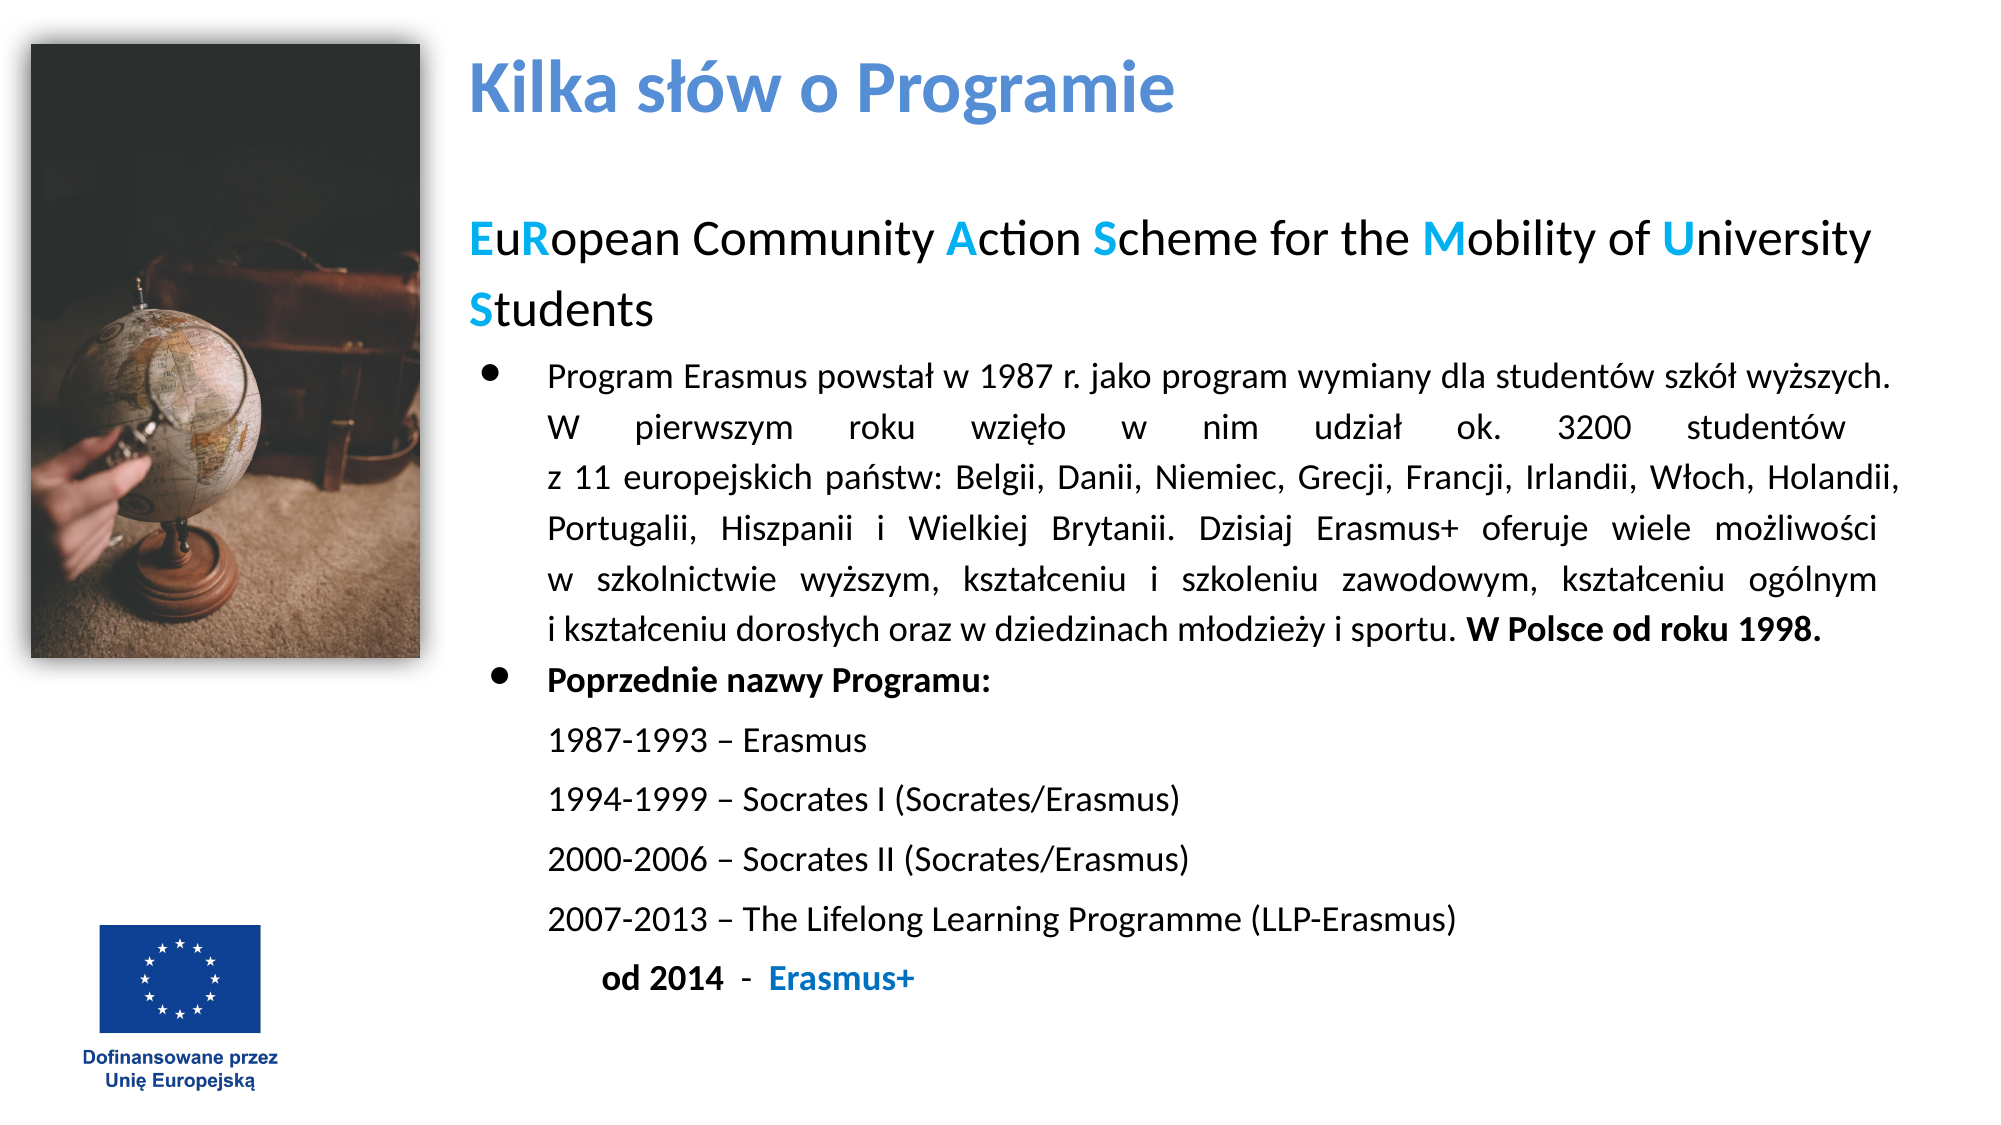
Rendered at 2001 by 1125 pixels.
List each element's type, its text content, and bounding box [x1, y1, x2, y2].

picture [82, 925, 279, 1094]
list EuRopean Community Action Scheme for the Mobility of University Students Program Erasmus powstał w 1987 r. jako program wymiany dla studentów szkół wyższych. W pierwszym roku wzięło w nim udział ok. 3200 studentów z 11 europejskich państw: Belgii, Danii, Niemiec, Grecji, Francji, Irlandii, Włoch, Holandii, Portugalii, Hiszpanii i Wielkiej Brytanii. Dzisiaj Erasmus+ oferuje wiele możliwości w szkolnictwie wyższym, kształceniu i szkoleniu zawodowym, kształceniu ogólnym i kształceniu dorosłych oraz w dziedzinach młodzieży i sportu. W Polsce od roku 1998. Poprzednie nazwy Programu: 1987-1993 – Erasmus 1994-1999 – Socrates I (Socrates/Erasmus) 2000-2006 – Socrates II (Socrates/Erasmus) 2007-2013 – The Lifelong Learning Programme (LLP-Erasmus) od 2014 - Erasmus+ [454, 187, 1918, 1024]
title Kilka słów o Programie [454, 27, 1918, 149]
picture [30, 44, 420, 659]
